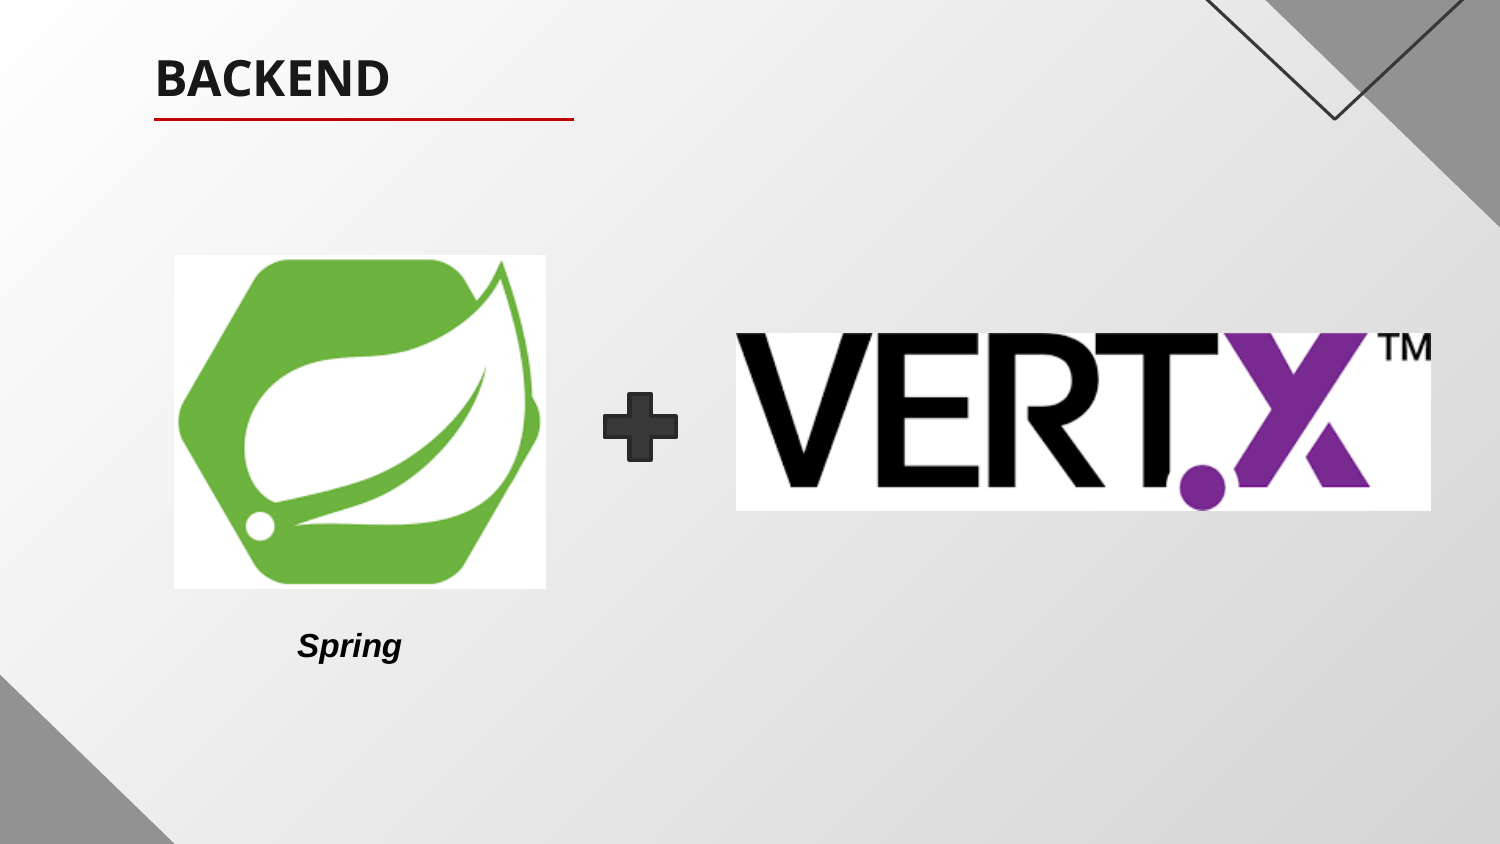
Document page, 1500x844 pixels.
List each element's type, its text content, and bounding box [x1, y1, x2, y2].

text_box [603, 392, 678, 462]
picture [174, 255, 546, 589]
text_box BACKEND [139, 31, 902, 249]
text_box Spring [282, 617, 418, 672]
picture [736, 333, 1431, 511]
